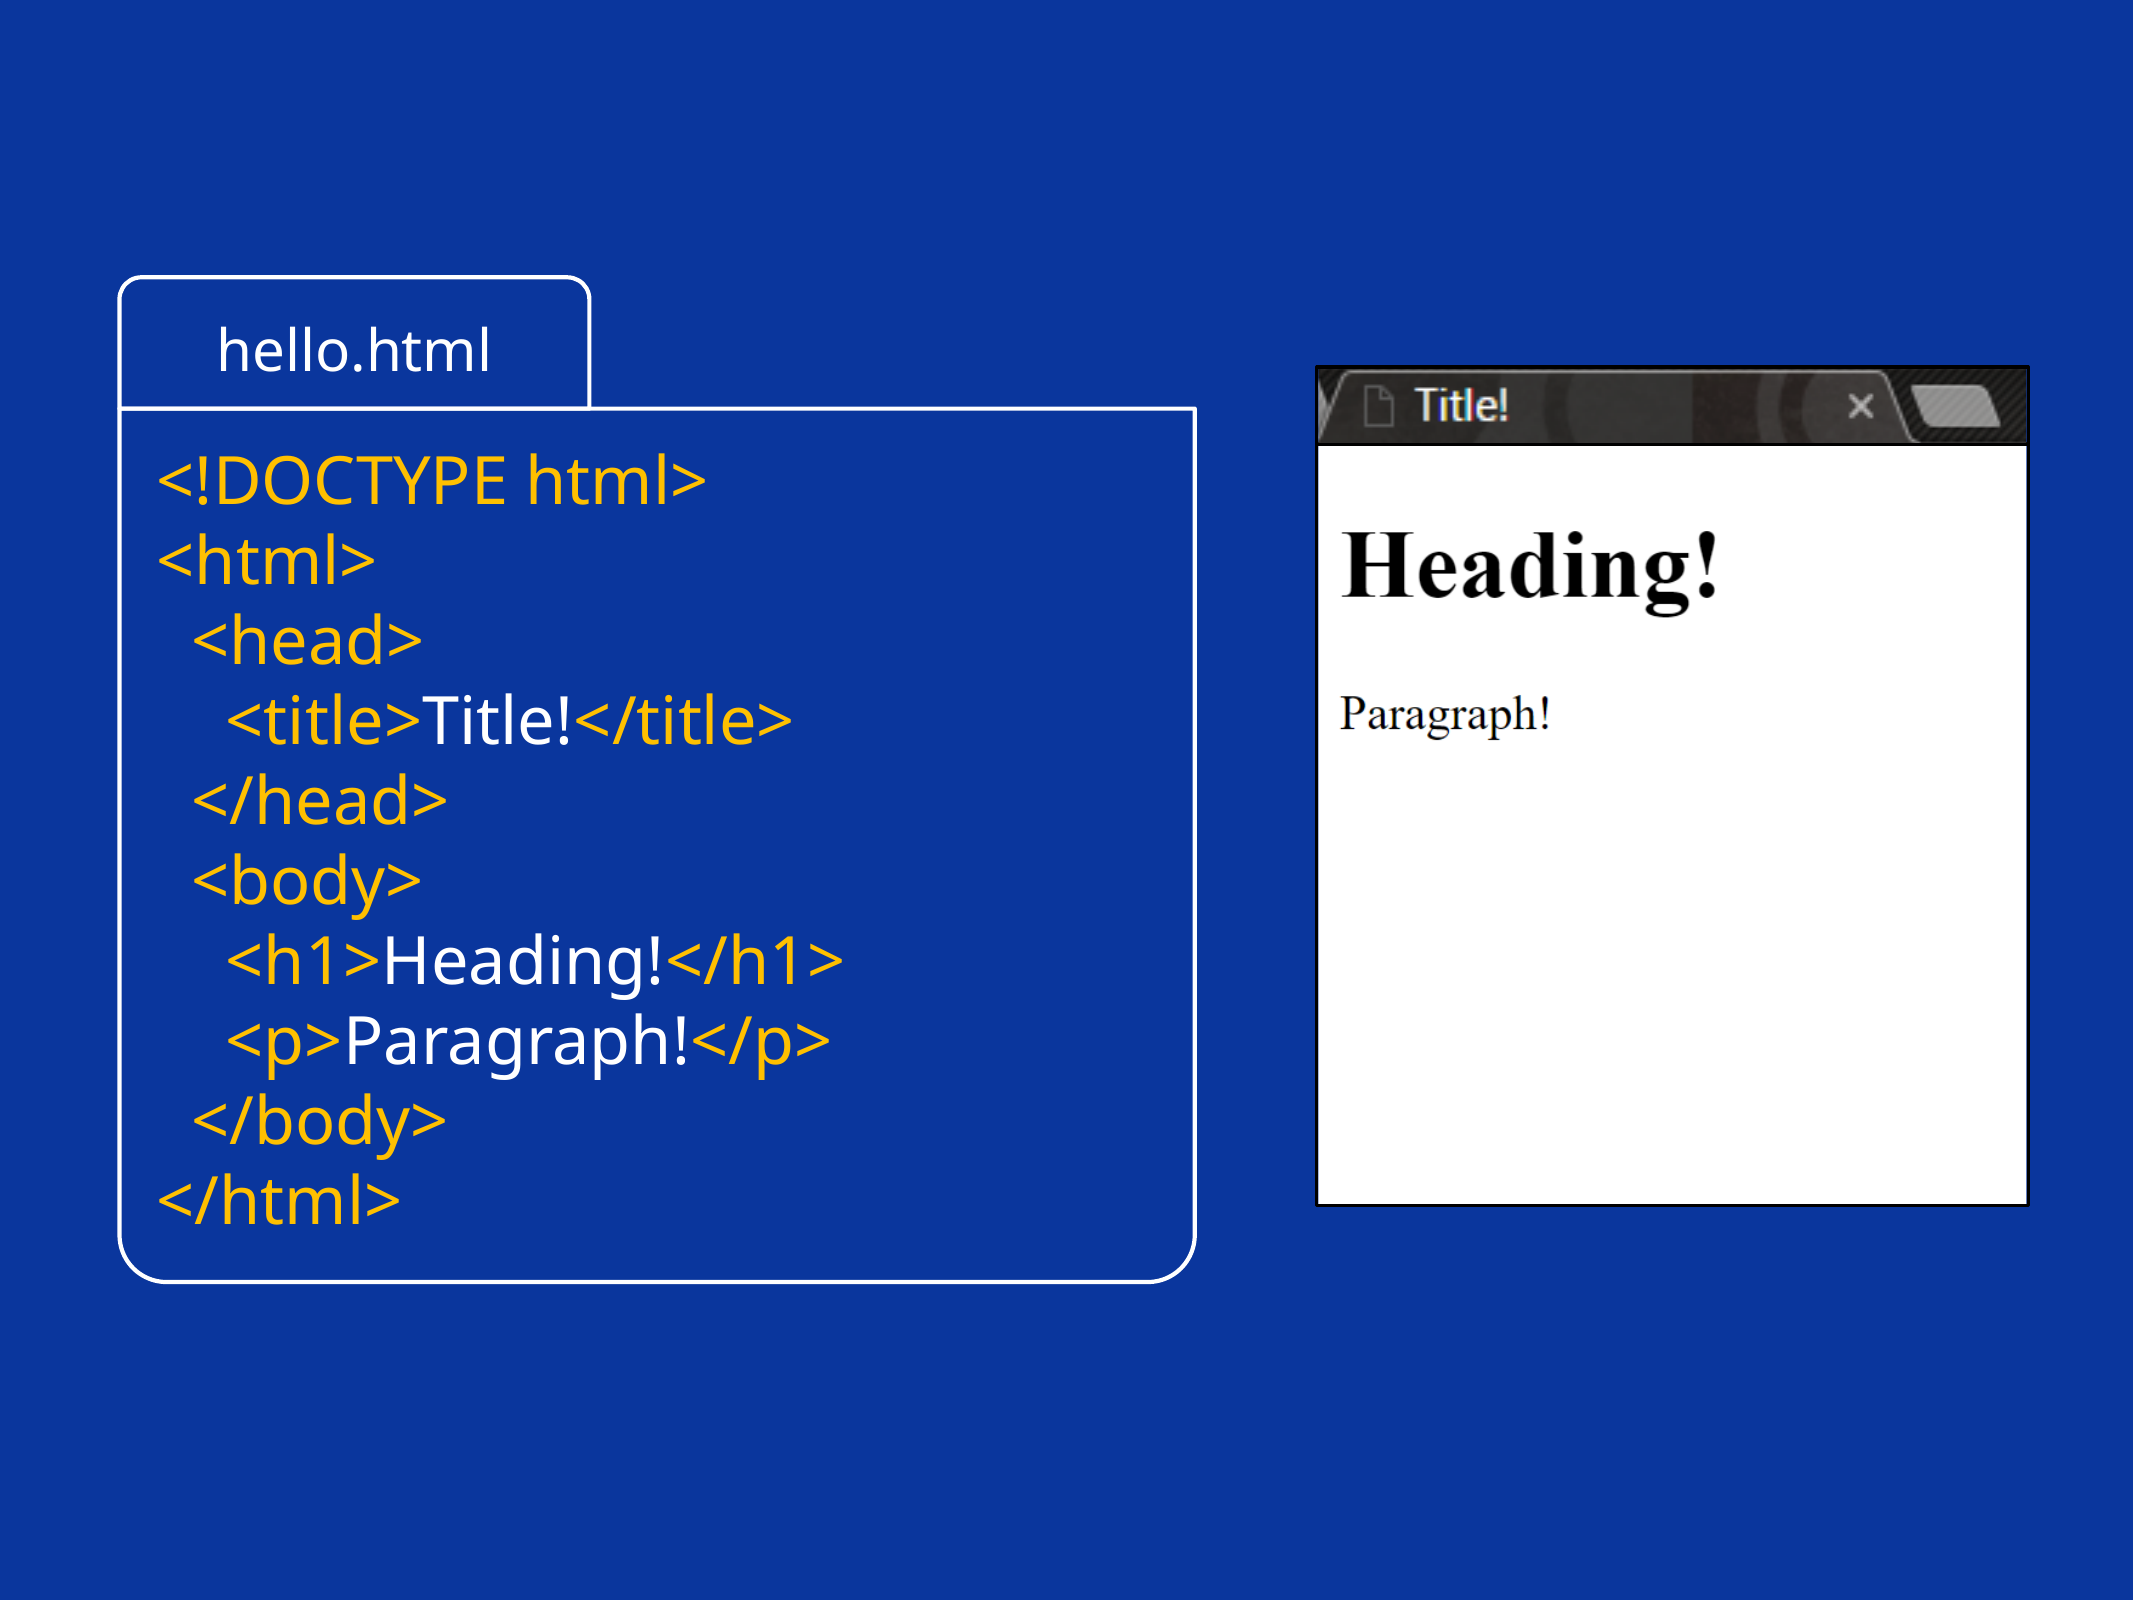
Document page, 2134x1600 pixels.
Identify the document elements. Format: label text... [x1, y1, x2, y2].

text_box [119, 277, 590, 409]
text_box <!DOCTYPE html> <html> <head> <title>Title!</title> </head> <body> <h1>Heading!</h1> <p>Paragraph!</p> </body> </html> [141, 430, 1195, 1282]
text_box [1318, 368, 2027, 1204]
text_box [119, 408, 1195, 1275]
